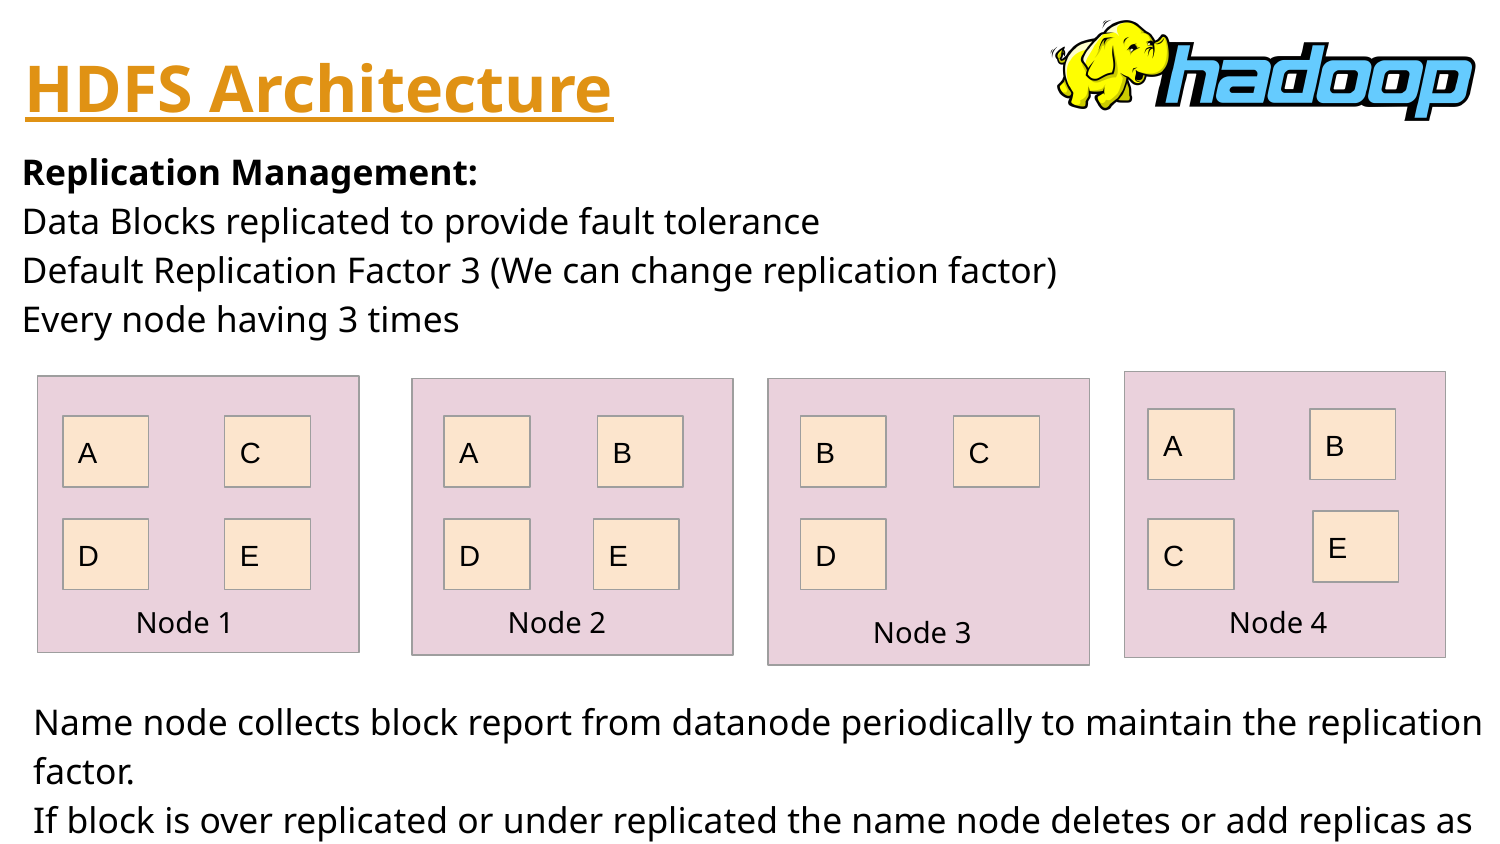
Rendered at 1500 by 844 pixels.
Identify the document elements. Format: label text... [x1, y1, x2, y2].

text_box A [62, 416, 149, 488]
text_box [37, 376, 359, 653]
text_box C [953, 416, 1040, 488]
text_box E [1312, 511, 1399, 582]
text_box D [800, 518, 887, 590]
text_box Replication Management: Data Blocks replicated to provide fault tolerance Default Replication Factor 3 (We can change replication factor) Every node having 3 times [6, 128, 1456, 355]
text_box Node 1 [120, 589, 263, 655]
text_box Node 2 [492, 589, 635, 655]
text_box [768, 378, 1090, 666]
picture [1044, 13, 1482, 127]
text_box Name node collects block report from datanode periodically to maintain the replication factor. If block is over replicated or under replicated the name node deletes or add replicas as needed. [18, 679, 1500, 844]
text_box E [593, 518, 680, 590]
text_box [1124, 371, 1446, 658]
text_box C [224, 416, 311, 488]
text_box Node 4 [1214, 589, 1356, 655]
text_box A [444, 416, 530, 488]
text_box E [224, 518, 311, 590]
text_box B [1309, 408, 1396, 480]
text_box [411, 378, 734, 656]
title HDFS Architecture [9, 32, 1039, 127]
text_box B [597, 416, 684, 488]
text_box B [800, 416, 887, 488]
text_box D [444, 518, 530, 590]
text_box A [1148, 408, 1234, 480]
text_box C [1148, 518, 1234, 590]
text_box Node 3 [857, 599, 1000, 665]
text_box D [62, 518, 149, 590]
